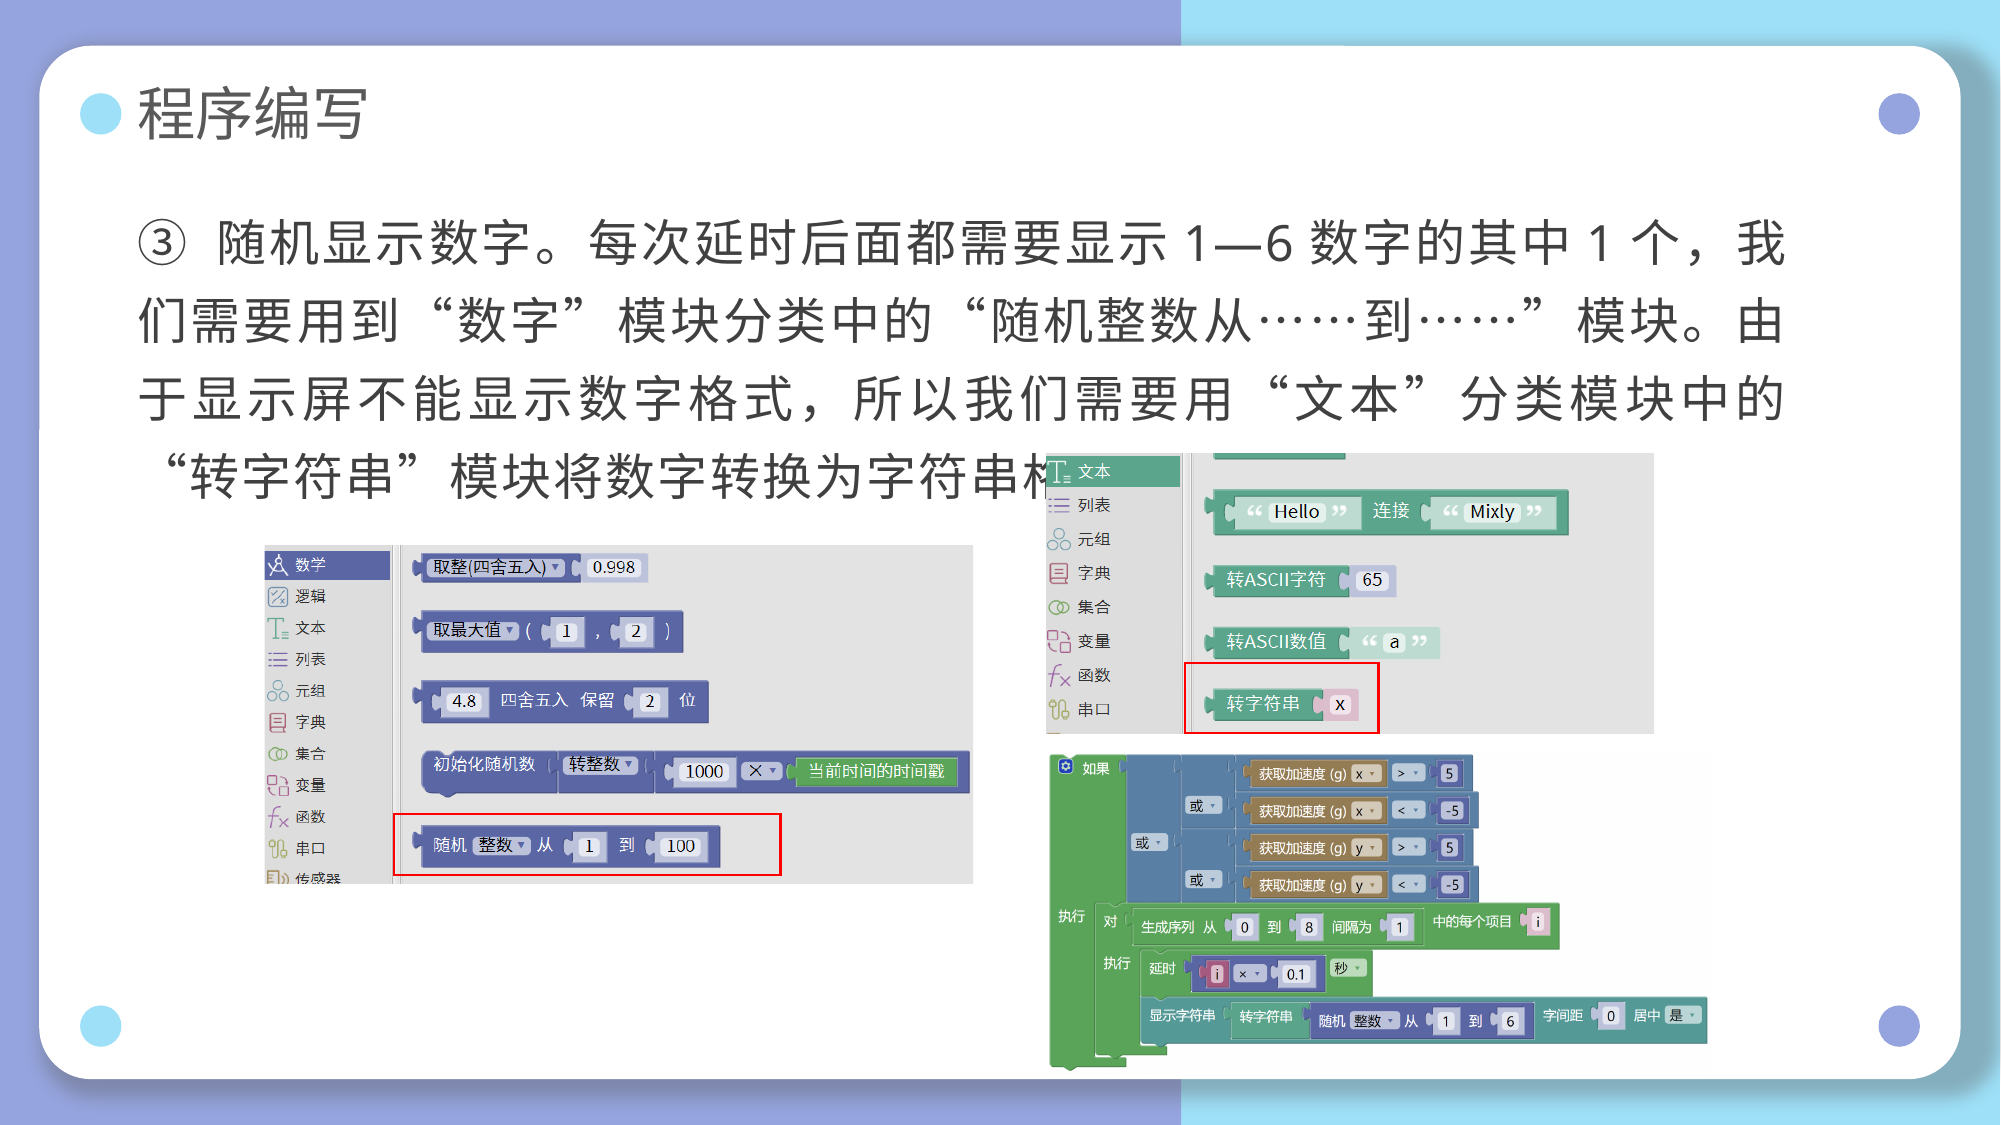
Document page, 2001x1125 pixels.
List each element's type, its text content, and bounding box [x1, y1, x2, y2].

list ③ 随机显示数字。每次延时后面都需要显示1—6数字的其中1个，我们需要用到“数字”模块分类中的“随机整数从……到……”模块。由于显示屏不能显示数字格式，所以我们需要用“文本”分类模块中的“转字符串”模块将数字转换为字符串格式。 [137, 185, 1789, 517]
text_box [264, 545, 974, 884]
title 程序编写 [137, 77, 976, 157]
picture [1047, 752, 1710, 1074]
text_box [1046, 453, 1655, 734]
